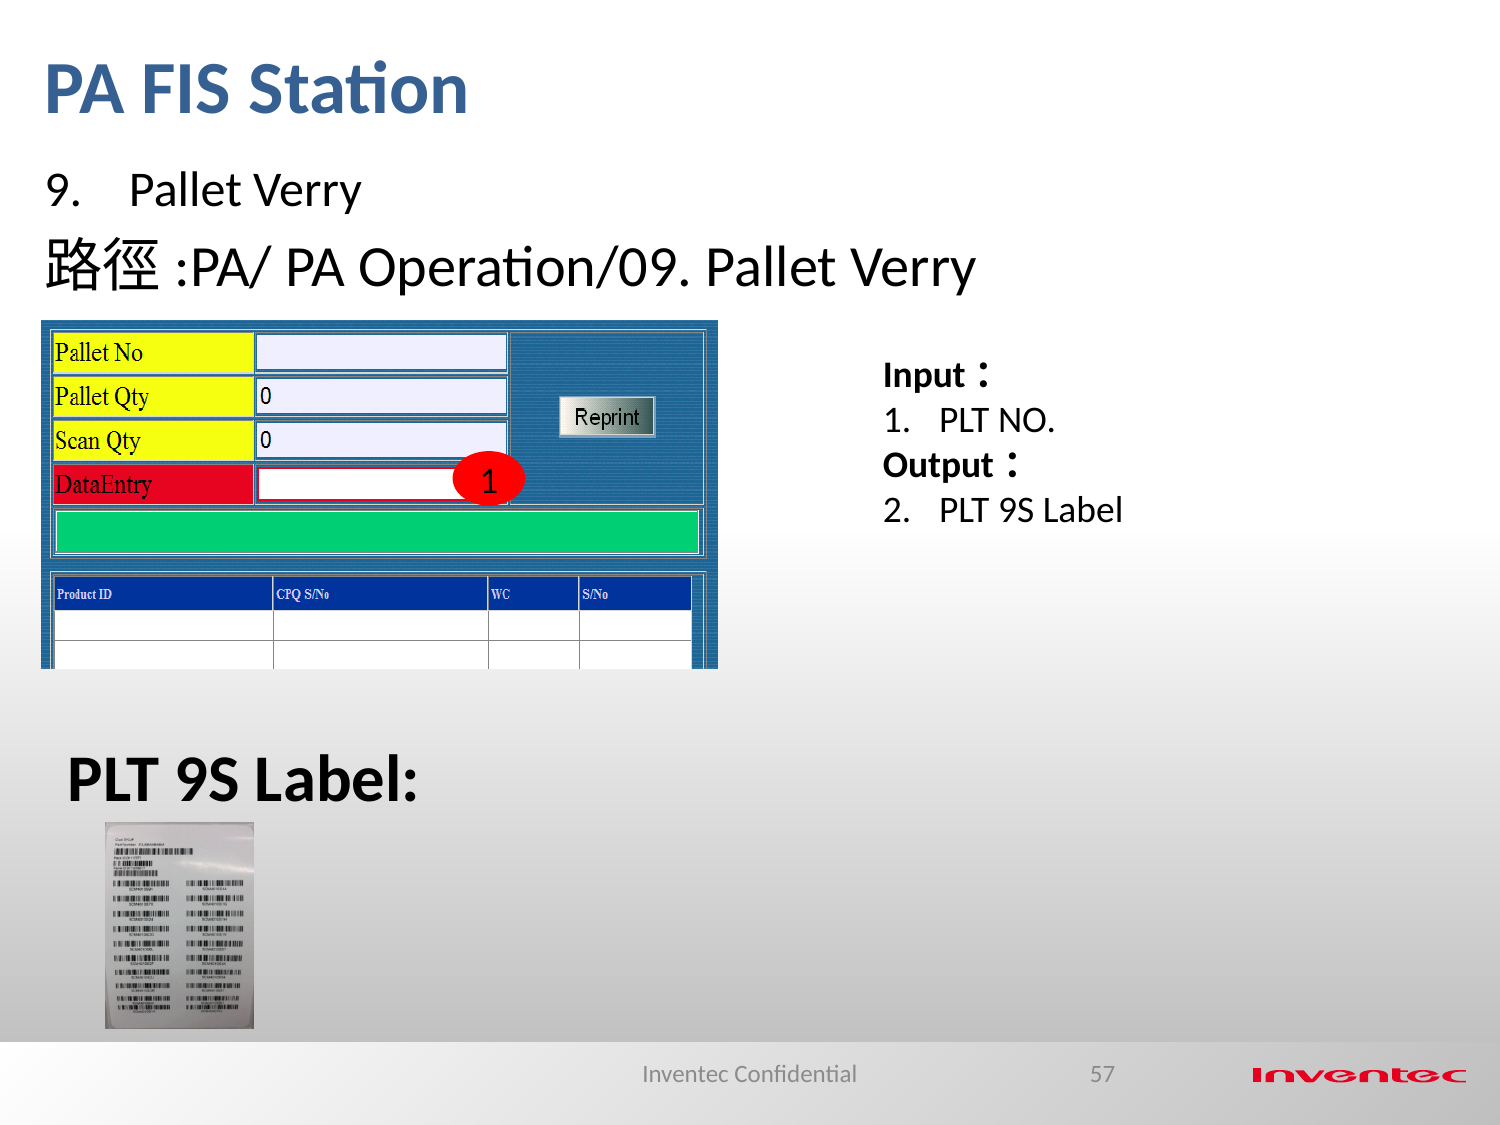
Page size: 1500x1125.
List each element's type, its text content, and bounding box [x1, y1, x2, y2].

text_box Input： PLT NO. Output： PLT 9S Label [866, 312, 1354, 612]
list Pallet Verry 路徑:PA/ PA Operation/09. Pallet Verry [29, 149, 1380, 953]
picture [41, 320, 718, 670]
slide_number 57 [1074, 1042, 1425, 1103]
footer Inventec Confidential [512, 1042, 988, 1103]
text_box PLT 9S Label: [51, 738, 457, 813]
text_box PA FIS Station [29, 18, 1380, 149]
picture [105, 822, 255, 1029]
